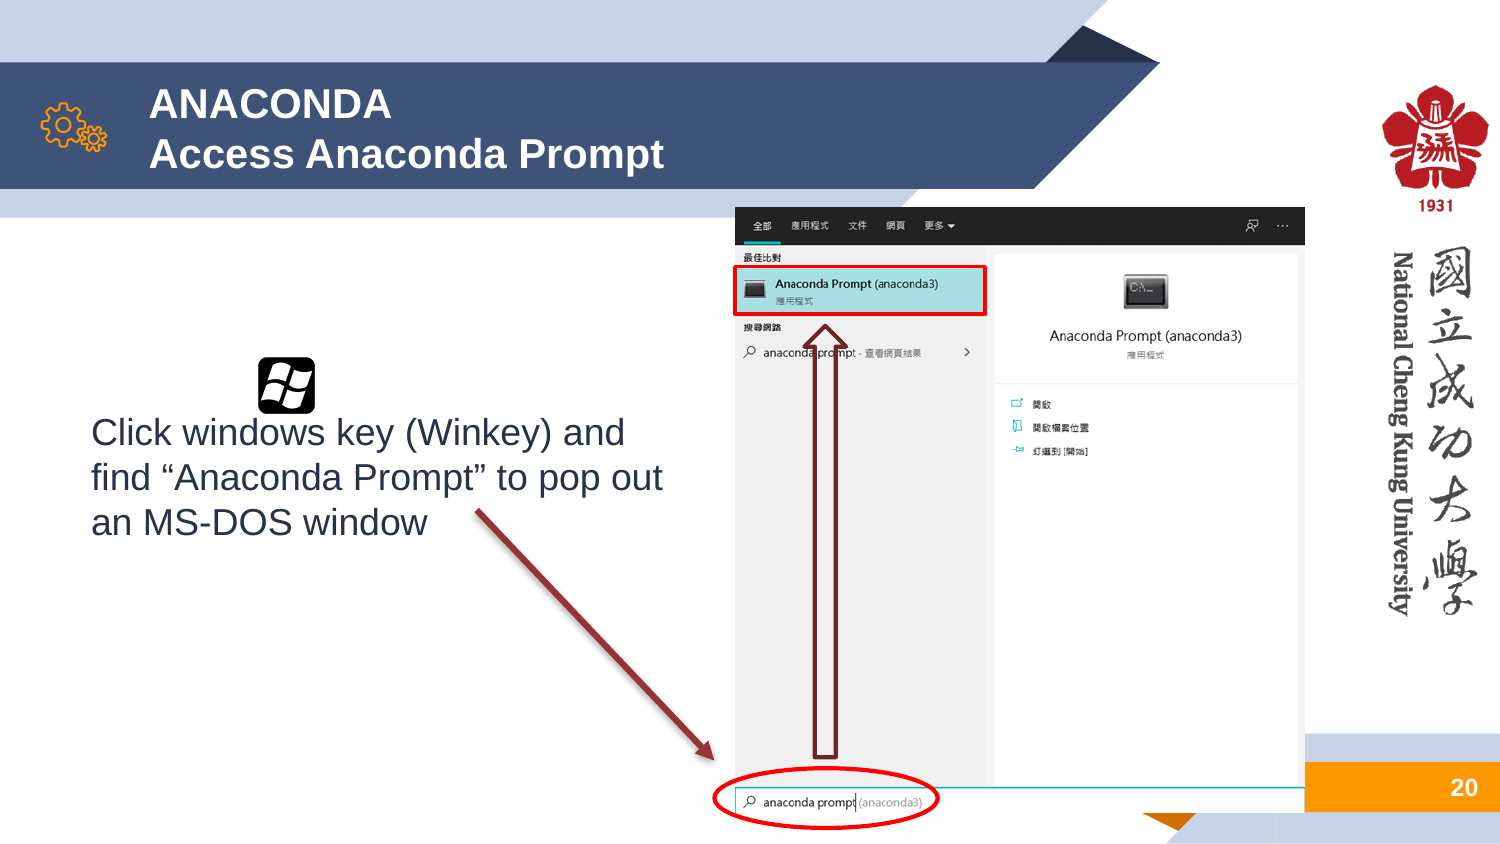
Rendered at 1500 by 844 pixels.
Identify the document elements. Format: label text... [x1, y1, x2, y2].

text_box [41, 103, 107, 152]
text_box [712, 781, 729, 816]
picture [733, 207, 1305, 813]
text_box [745, 821, 907, 831]
picture [255, 354, 317, 416]
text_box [476, 509, 715, 761]
picture [1375, 80, 1494, 630]
text_box [63, 757, 1070, 844]
list Click windows key (Winkey) and find “Anaconda Prompt” to pop out an MS-DOS window [63, 217, 728, 734]
slide_number 20 [1310, 760, 1494, 813]
title ANACONDA Access Anaconda Prompt [133, 64, 1035, 190]
